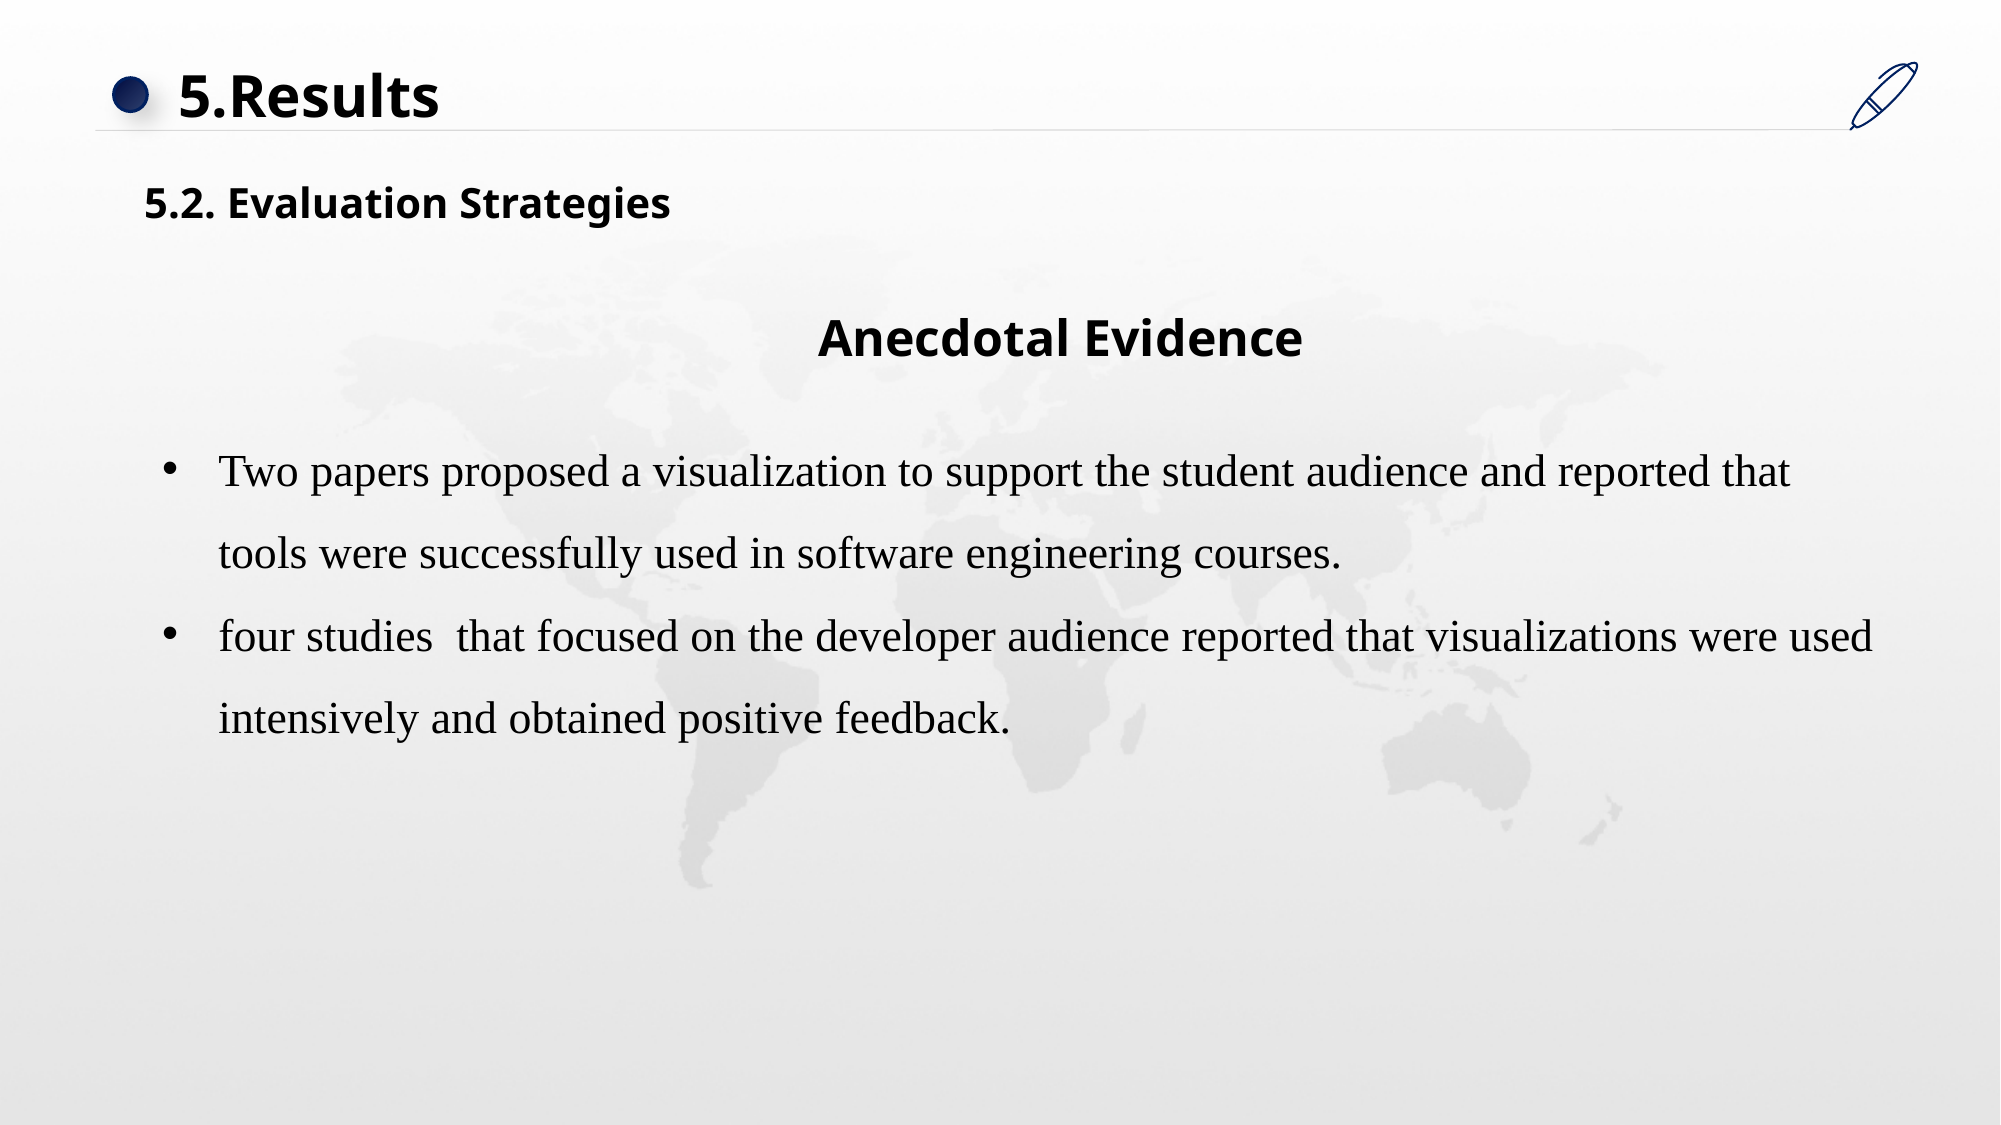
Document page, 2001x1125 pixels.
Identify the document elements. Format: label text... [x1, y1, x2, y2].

text_box 5.2. Evaluation Strategies [129, 168, 1050, 234]
text_box Two papers proposed a visualization to support the student audience and reported that tools were successfully used in software engineering courses. four studies that focused on the developer audience reported that visualizations were used intensively and obtained positive feedback. [147, 405, 1890, 833]
picture [0, 0, 2001, 1125]
text_box 5.Results [154, 131, 456, 137]
text_box [112, 76, 149, 113]
text_box [1851, 62, 1918, 130]
text_box 5.Results [154, 51, 456, 129]
text_box Anecdotal Evidence [737, 299, 1386, 374]
